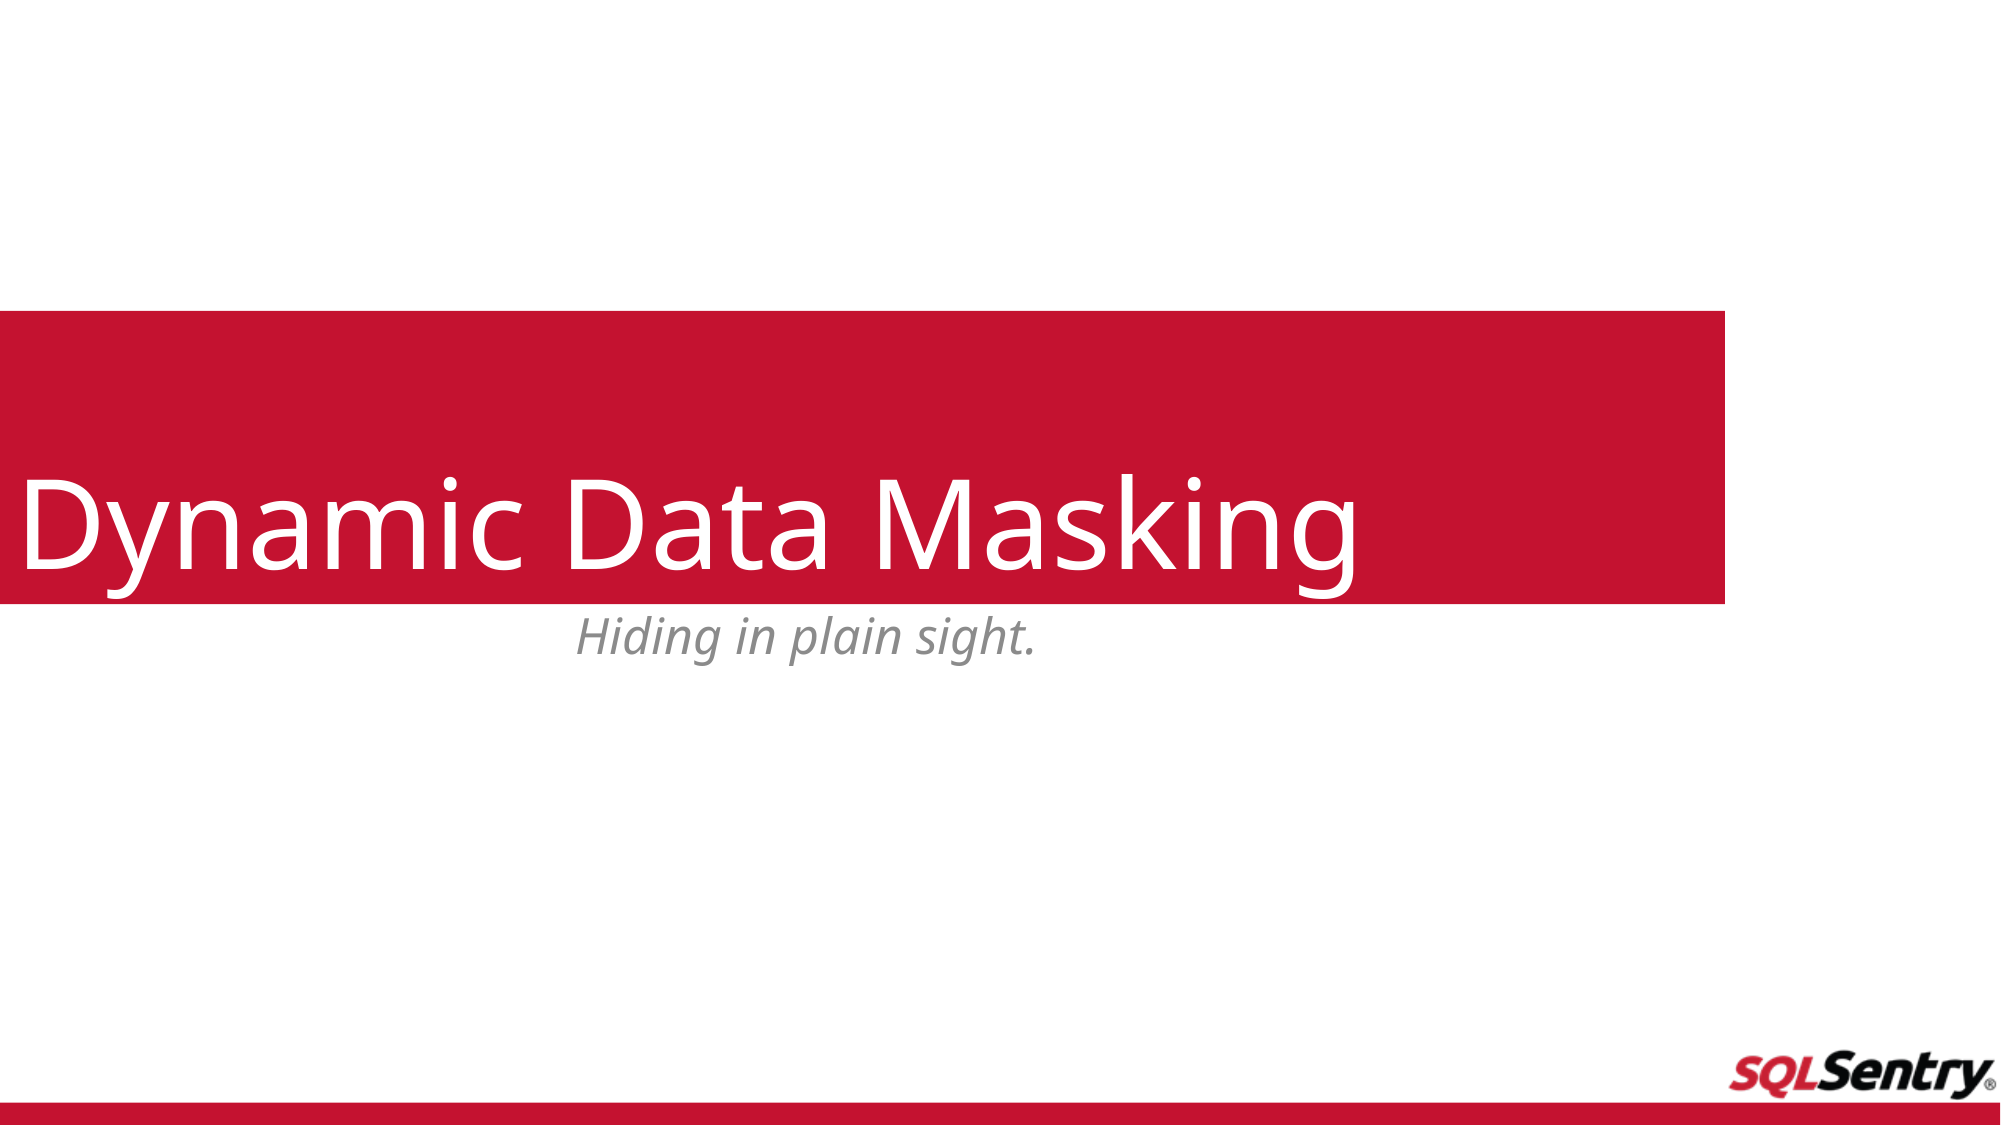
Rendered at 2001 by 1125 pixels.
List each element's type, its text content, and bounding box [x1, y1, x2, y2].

picture [1727, 1048, 1998, 1103]
title Dynamic Data Masking [0, 310, 1725, 605]
list Hiding in plain sight. [560, 604, 1725, 780]
